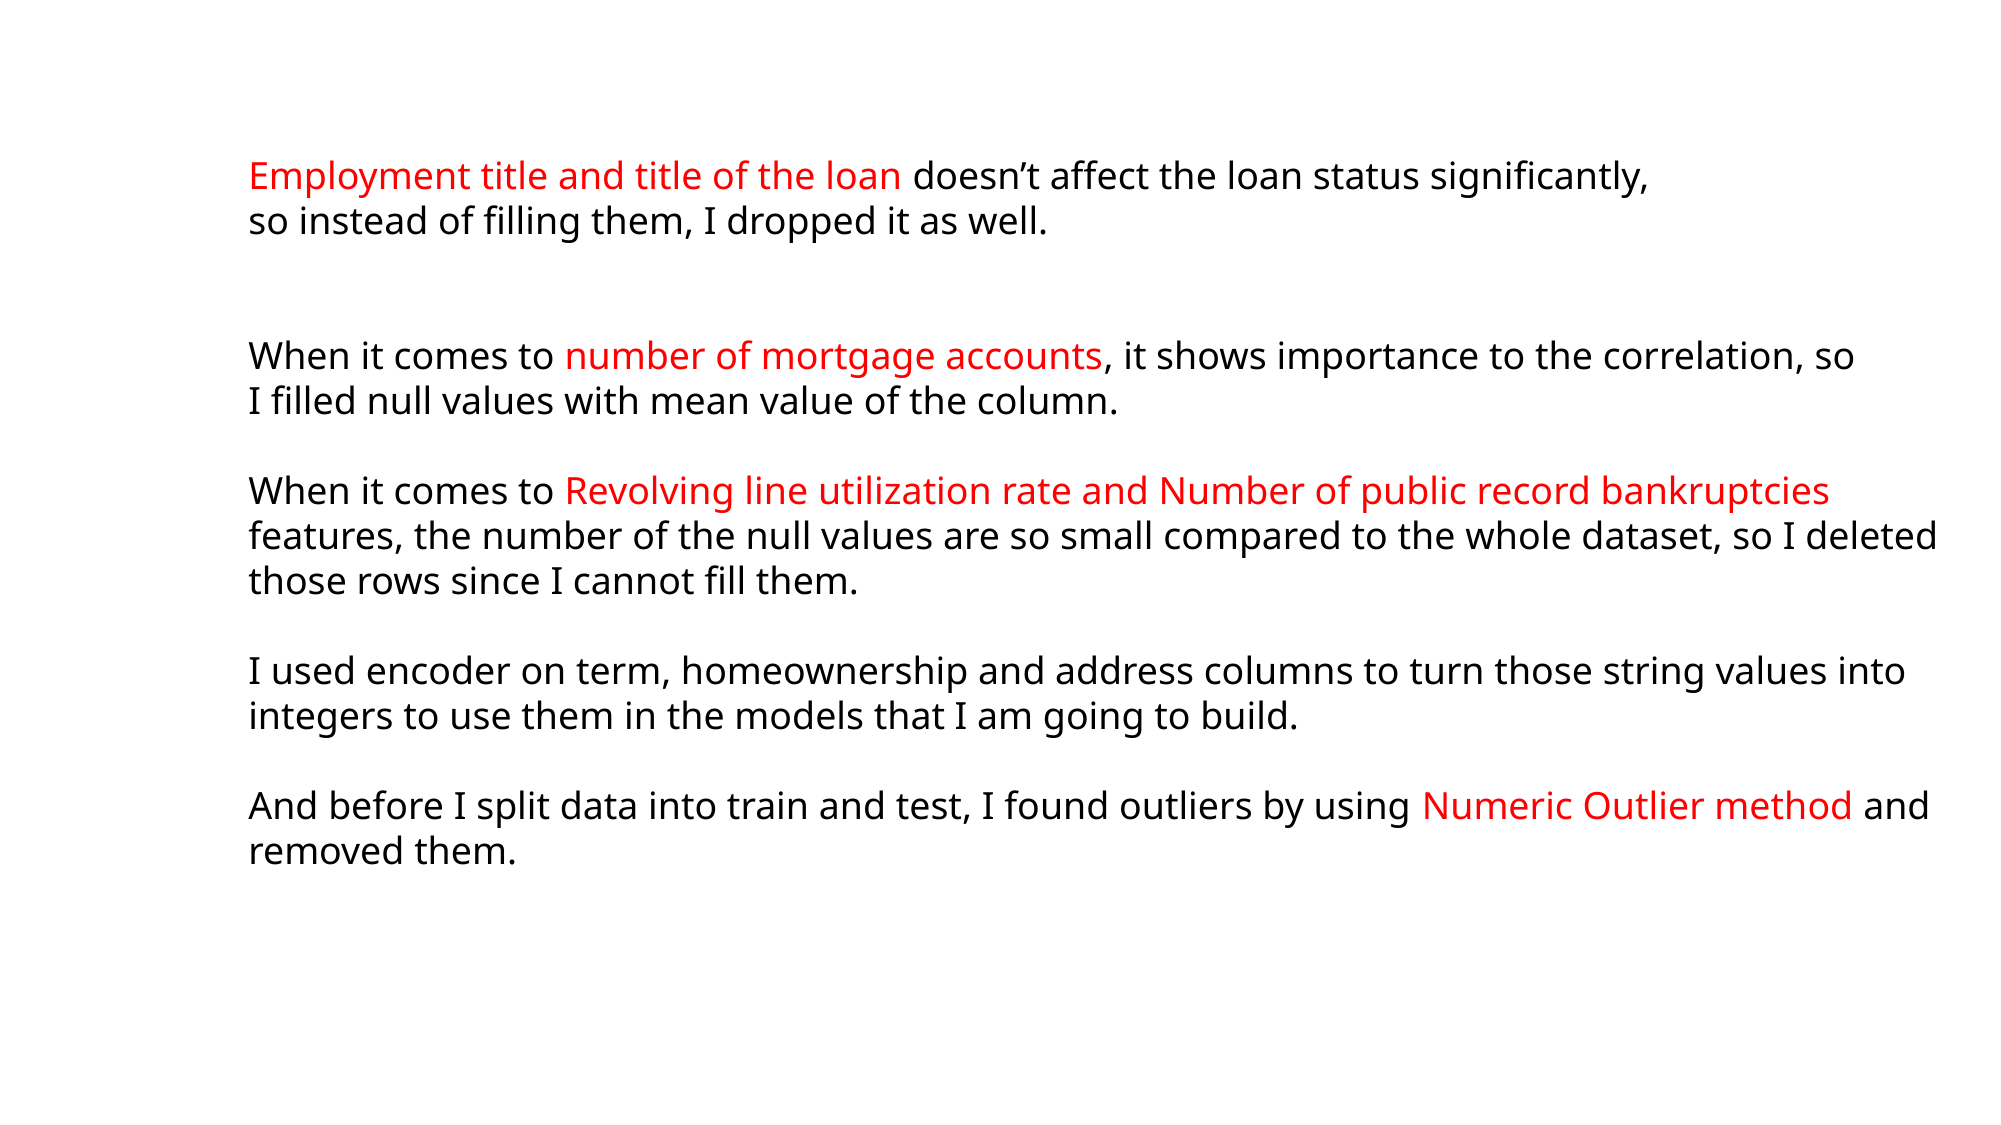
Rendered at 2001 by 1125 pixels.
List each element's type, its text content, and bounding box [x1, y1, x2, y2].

text_box Employment title and title of the loan doesn’t affect the loan status significantly, so instead of filling them, I dropped it as well. When it comes to number of mortgage accounts, it shows importance to the correlation, so I filled null values with mean value of the column. When it comes to Revolving line utilization rate and Number of public record bankruptcies features, the number of the null values are so small compared to the whole dataset, so I deleted those rows since I cannot fill them. I used encoder on term, homeownership and address columns to turn those string values into integers to use them in the models that I am going to build. And before I split data into train and test, I found outliers by using Numeric Outlier method and removed them. [233, 144, 1956, 880]
